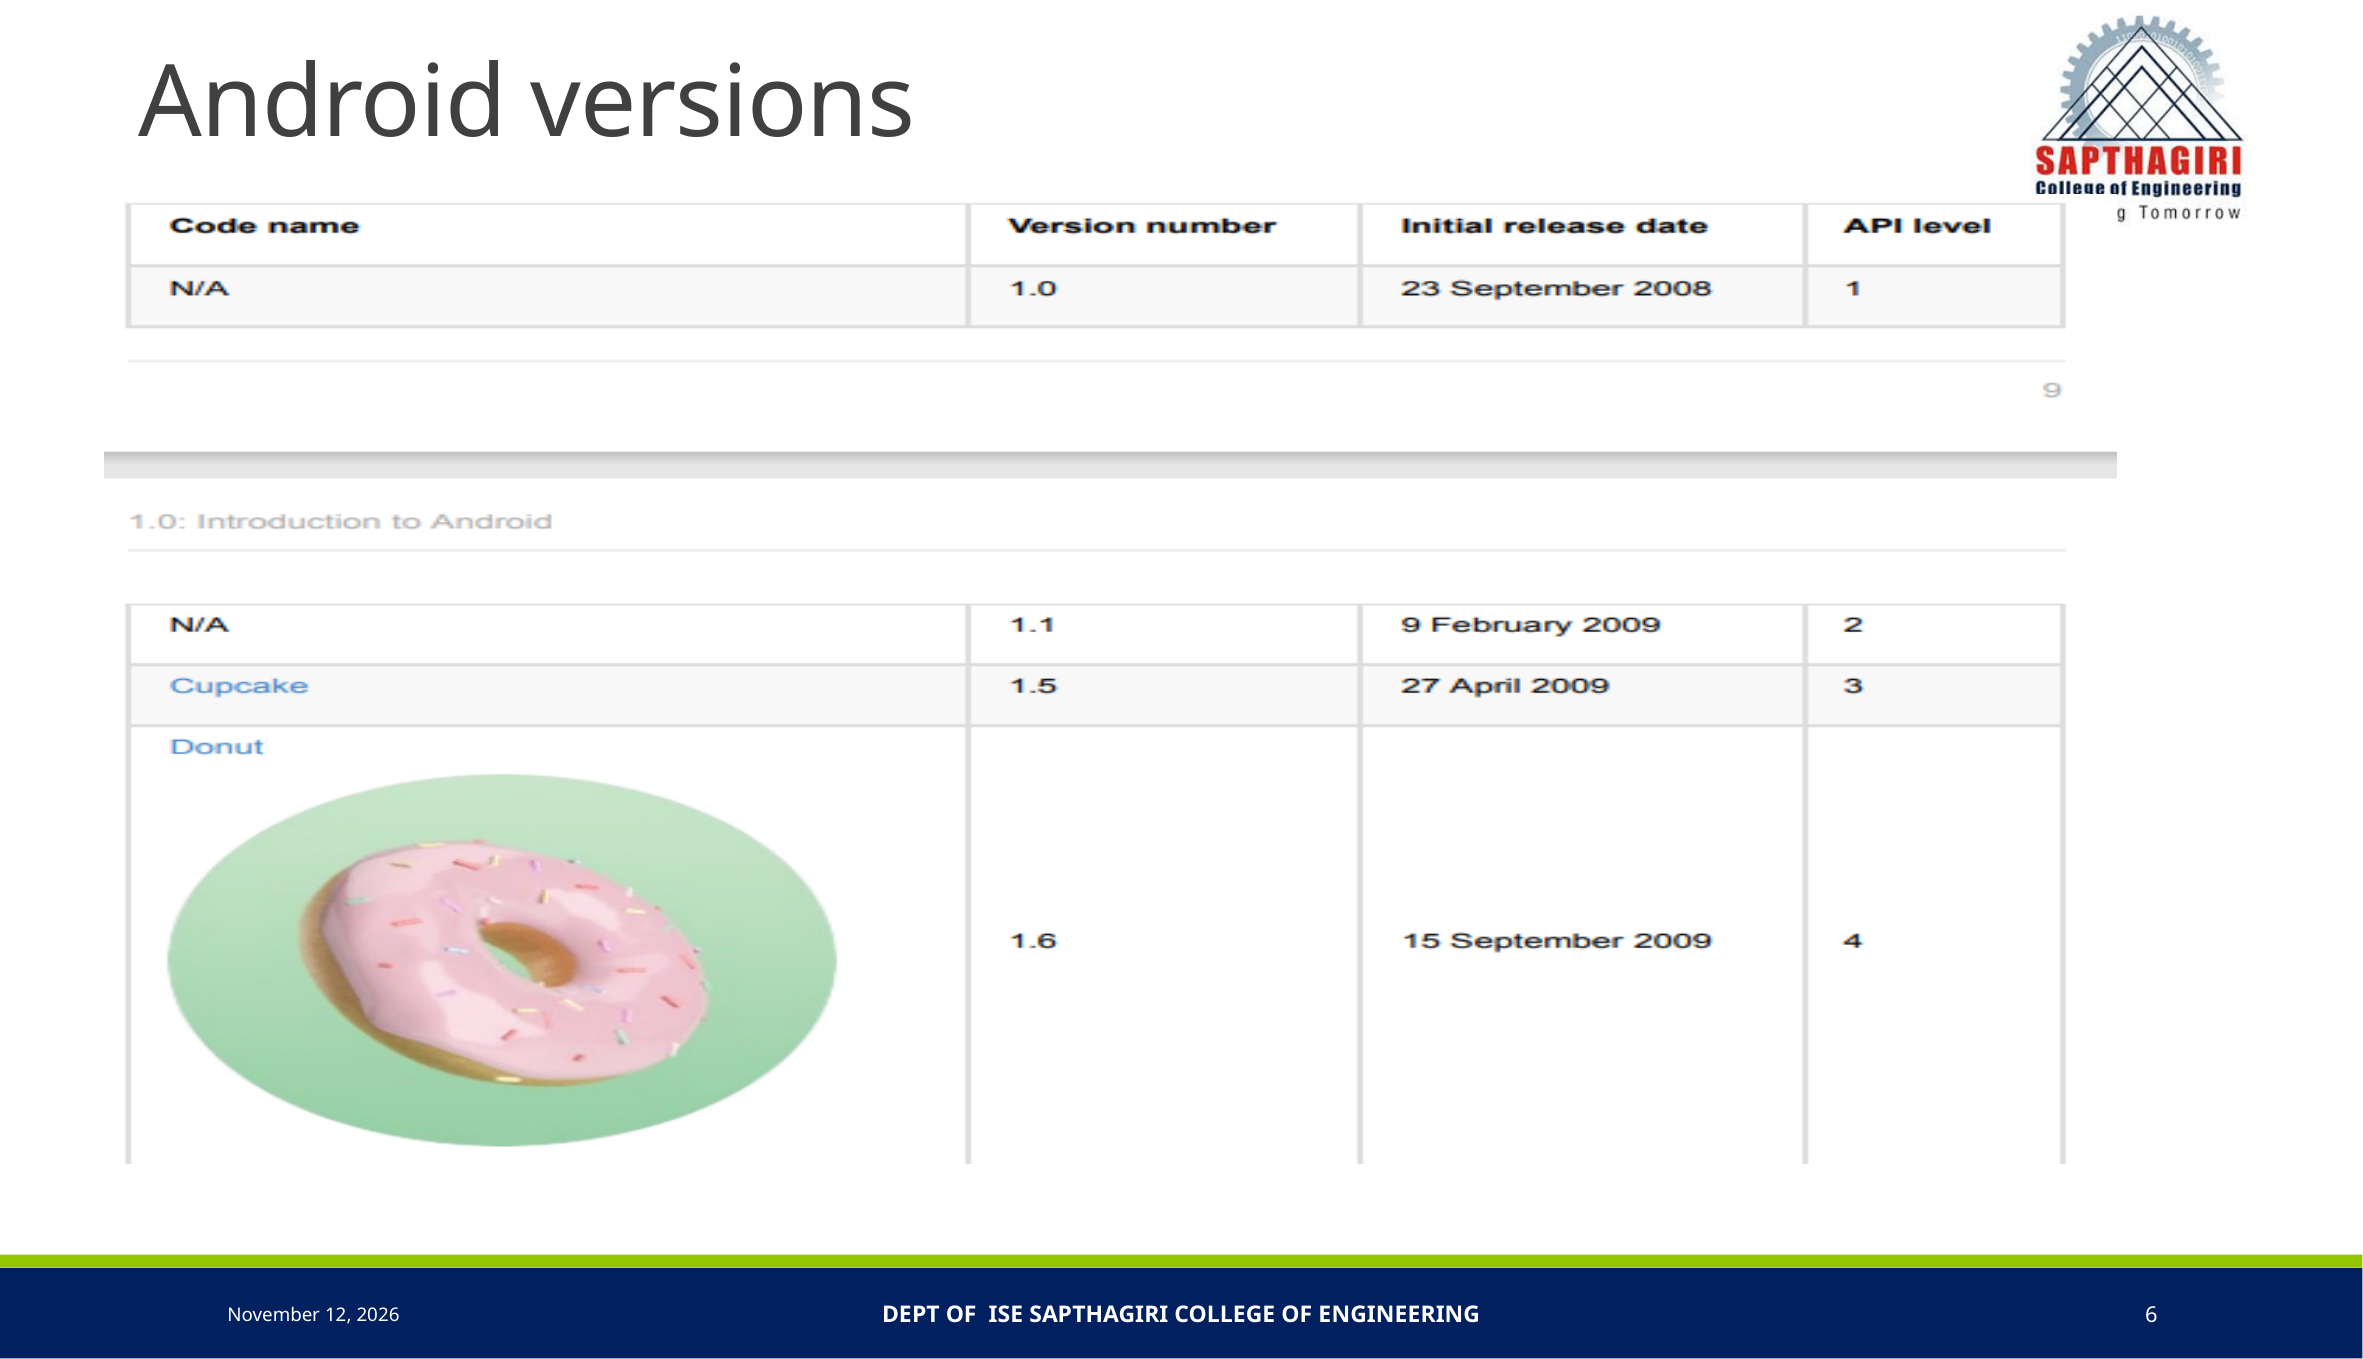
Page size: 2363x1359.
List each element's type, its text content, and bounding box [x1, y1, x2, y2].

footer Dept of ISE SAPTHAGIRI COLLEGE OF ENGINEERING [714, 1279, 1649, 1352]
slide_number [212, 1279, 692, 1352]
picture [103, 0, 2266, 1164]
slide_number 6 [1918, 1279, 2173, 1352]
title Android versions [124, 21, 1999, 165]
